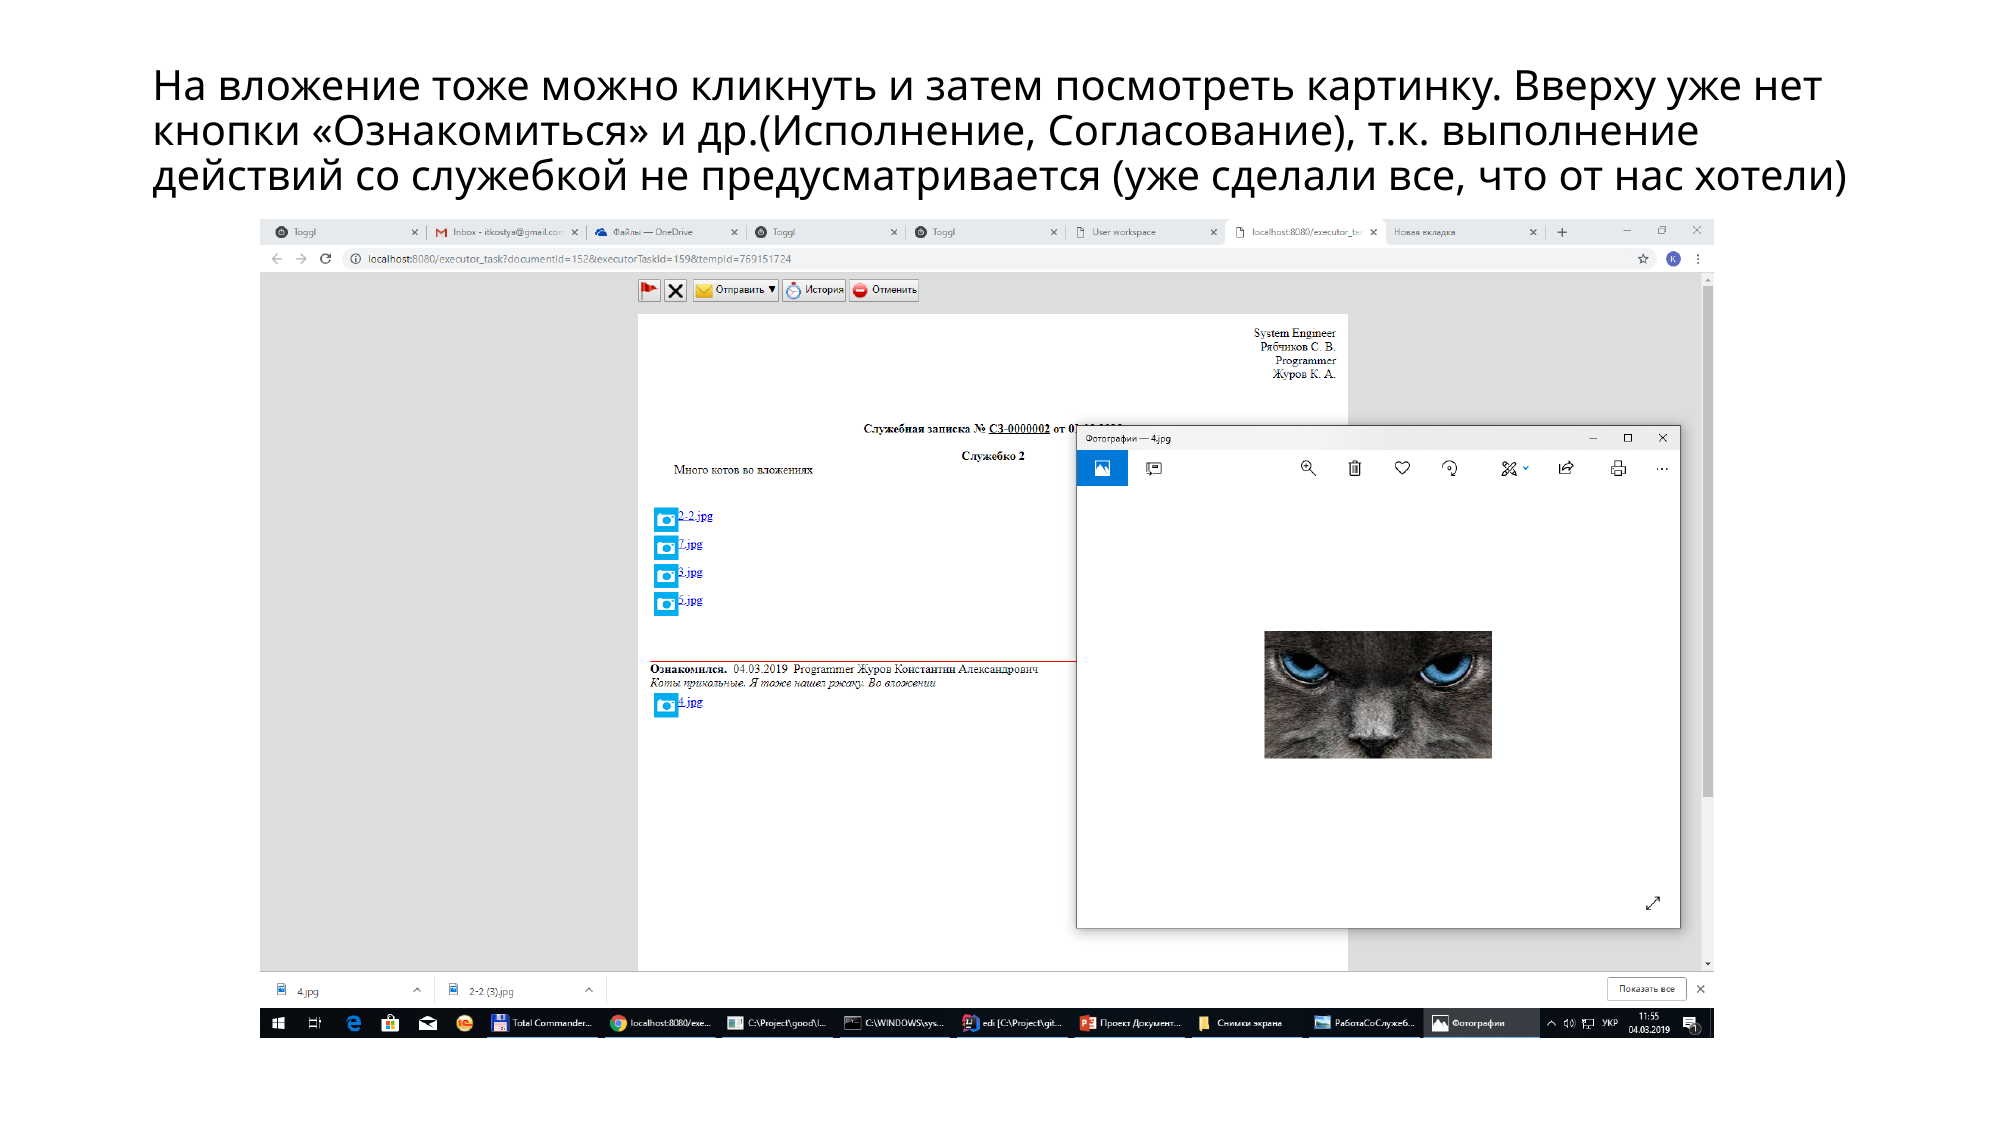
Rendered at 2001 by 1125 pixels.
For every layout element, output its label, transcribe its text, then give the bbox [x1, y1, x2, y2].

title На вложение тоже можно кликнуть и затем посмотреть картинку. Вверху уже нет кнопки «Ознакомиться» и др.(Исполнение, Согласование), т.к. выполнение действий со служебкой не предусматривается (уже сделали все, что от нас хотели) [137, 59, 1863, 204]
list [259, 219, 1714, 1038]
